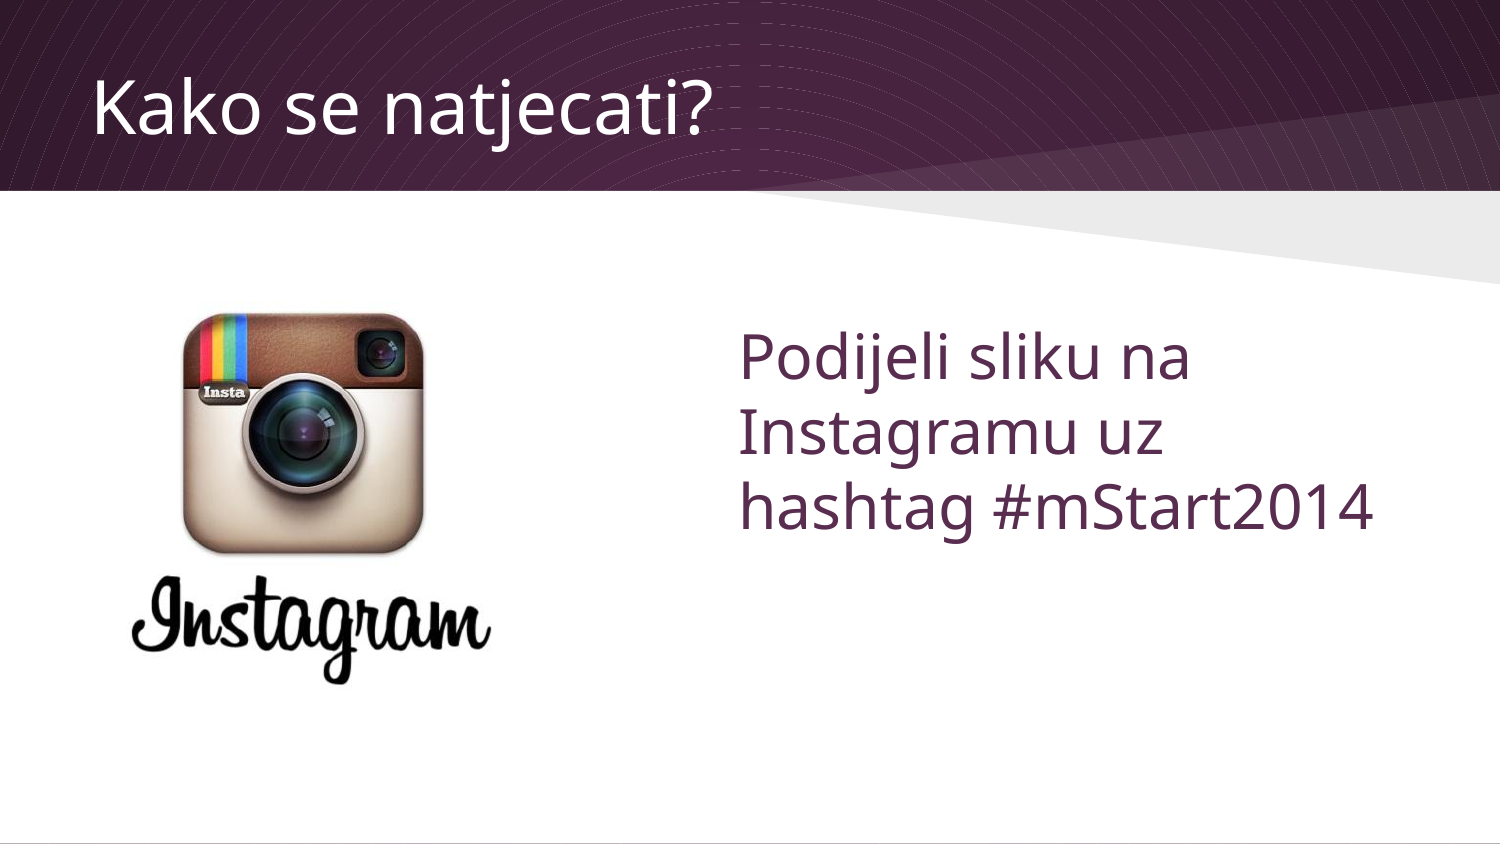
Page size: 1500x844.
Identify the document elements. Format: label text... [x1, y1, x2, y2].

title Kako se natjecati? [75, 33, 1425, 175]
picture [88, 302, 534, 689]
list Podijeli sliku na Instagramu uz hashtag #mStart2014 [723, 302, 1425, 645]
